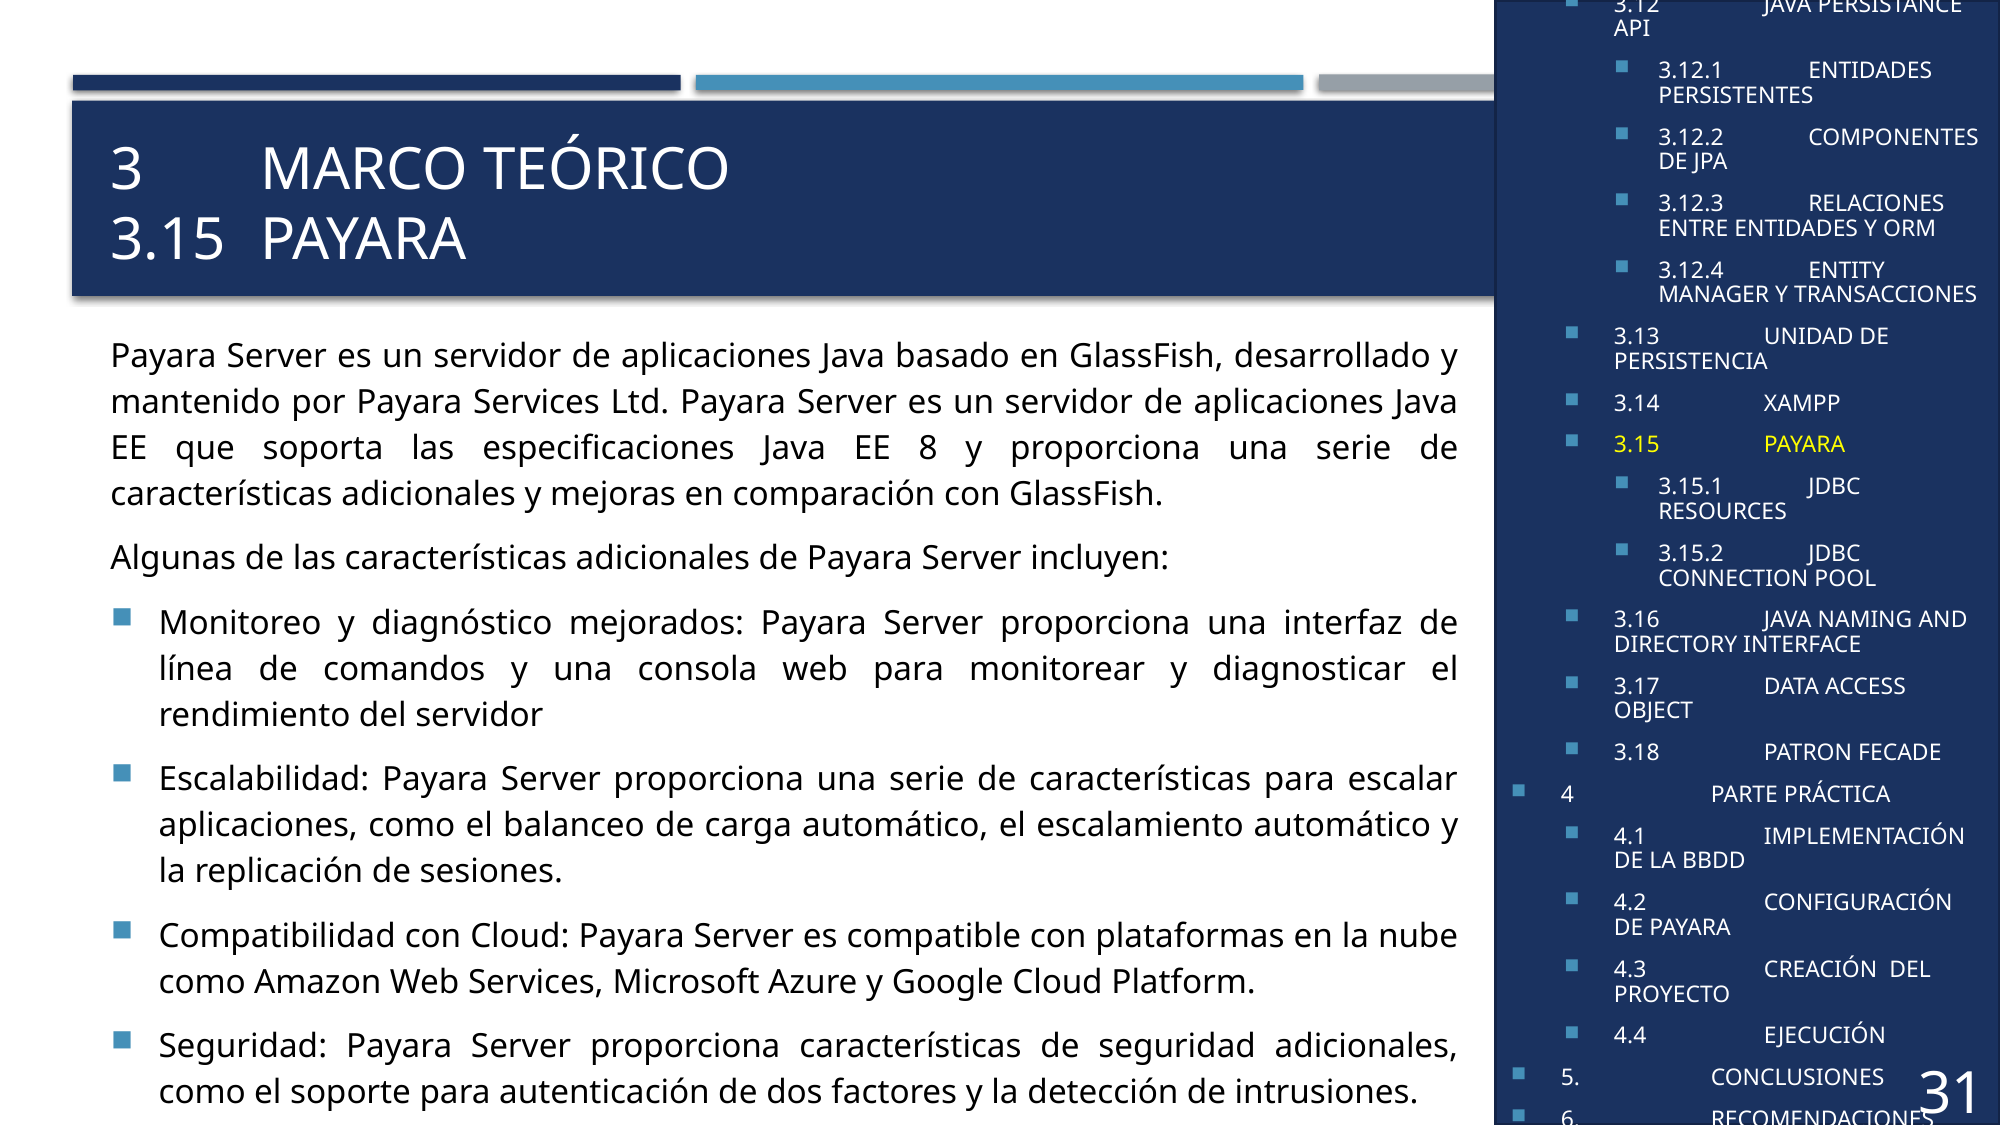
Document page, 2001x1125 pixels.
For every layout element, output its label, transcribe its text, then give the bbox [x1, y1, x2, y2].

text_box 3.12 JAVA PERSISTANCE API 3.12.1 ENTIDADES PERSISTENTES 3.12.2 COMPONENTES DE JPA 3.12.3 RELACIONES ENTRE ENTIDADES Y ORM 3.12.4 ENTITY MANAGER Y TRANSACCIONES 3.13 UNIDAD DE PERSISTENCIA 3.14 XAMPP 3.15 PAYARA 3.15.1 JDBC RESOURCES 3.15.2 JDBC CONNECTION POOL 3.16 JAVA NAMING AND DIRECTORY INTERFACE 3.17 DATA ACCESS OBJECT 3.18 PATRON FECADE 4 PARTE PRÁCTICA 4.1 IMPLEMENTACIÓN DE LA BBDD 4.2 CONFIGURACIÓN DE PAYARA 4.3 CREACIÓN DEL PROYECTO 4.4 EJECUCIÓN 5. CONCLUSIONES 6. RECOMENDACIONES [1494, 0, 2000, 1125]
list Payara Server es un servidor de aplicaciones Java basado en GlassFish, desarrollado y mantenido por Payara Services Ltd. Payara Server es un servidor de aplicaciones Java EE que soporta las especificaciones Java EE 8 y proporciona una serie de características adicionales y mejoras en comparación con GlassFish. Algunas de las características adicionales de Payara Server incluyen: Monitoreo y diagnóstico mejorados: Payara Server proporciona una interfaz de línea de comandos y una consola web para monitorear y diagnosticar el rendimiento del servidor Escalabilidad: Payara Server proporciona una serie de características para escalar aplicaciones, como el balanceo de carga automático, el escalamiento automático y la replicación de sesiones. Compatibilidad con Cloud: Payara Server es compatible con plataformas en la nube como Amazon Web Services, Microsoft Azure y Google Cloud Platform. Seguridad: Payara Server proporciona características de seguridad adicionales, como el soporte para autenticación de dos factores y la detección de intrusiones. [95, 313, 1476, 1125]
slide_number 31 [1827, 1065, 2000, 1125]
title 3 MARCO TEÓRICO 3.15 PAYARA [95, 112, 1494, 279]
